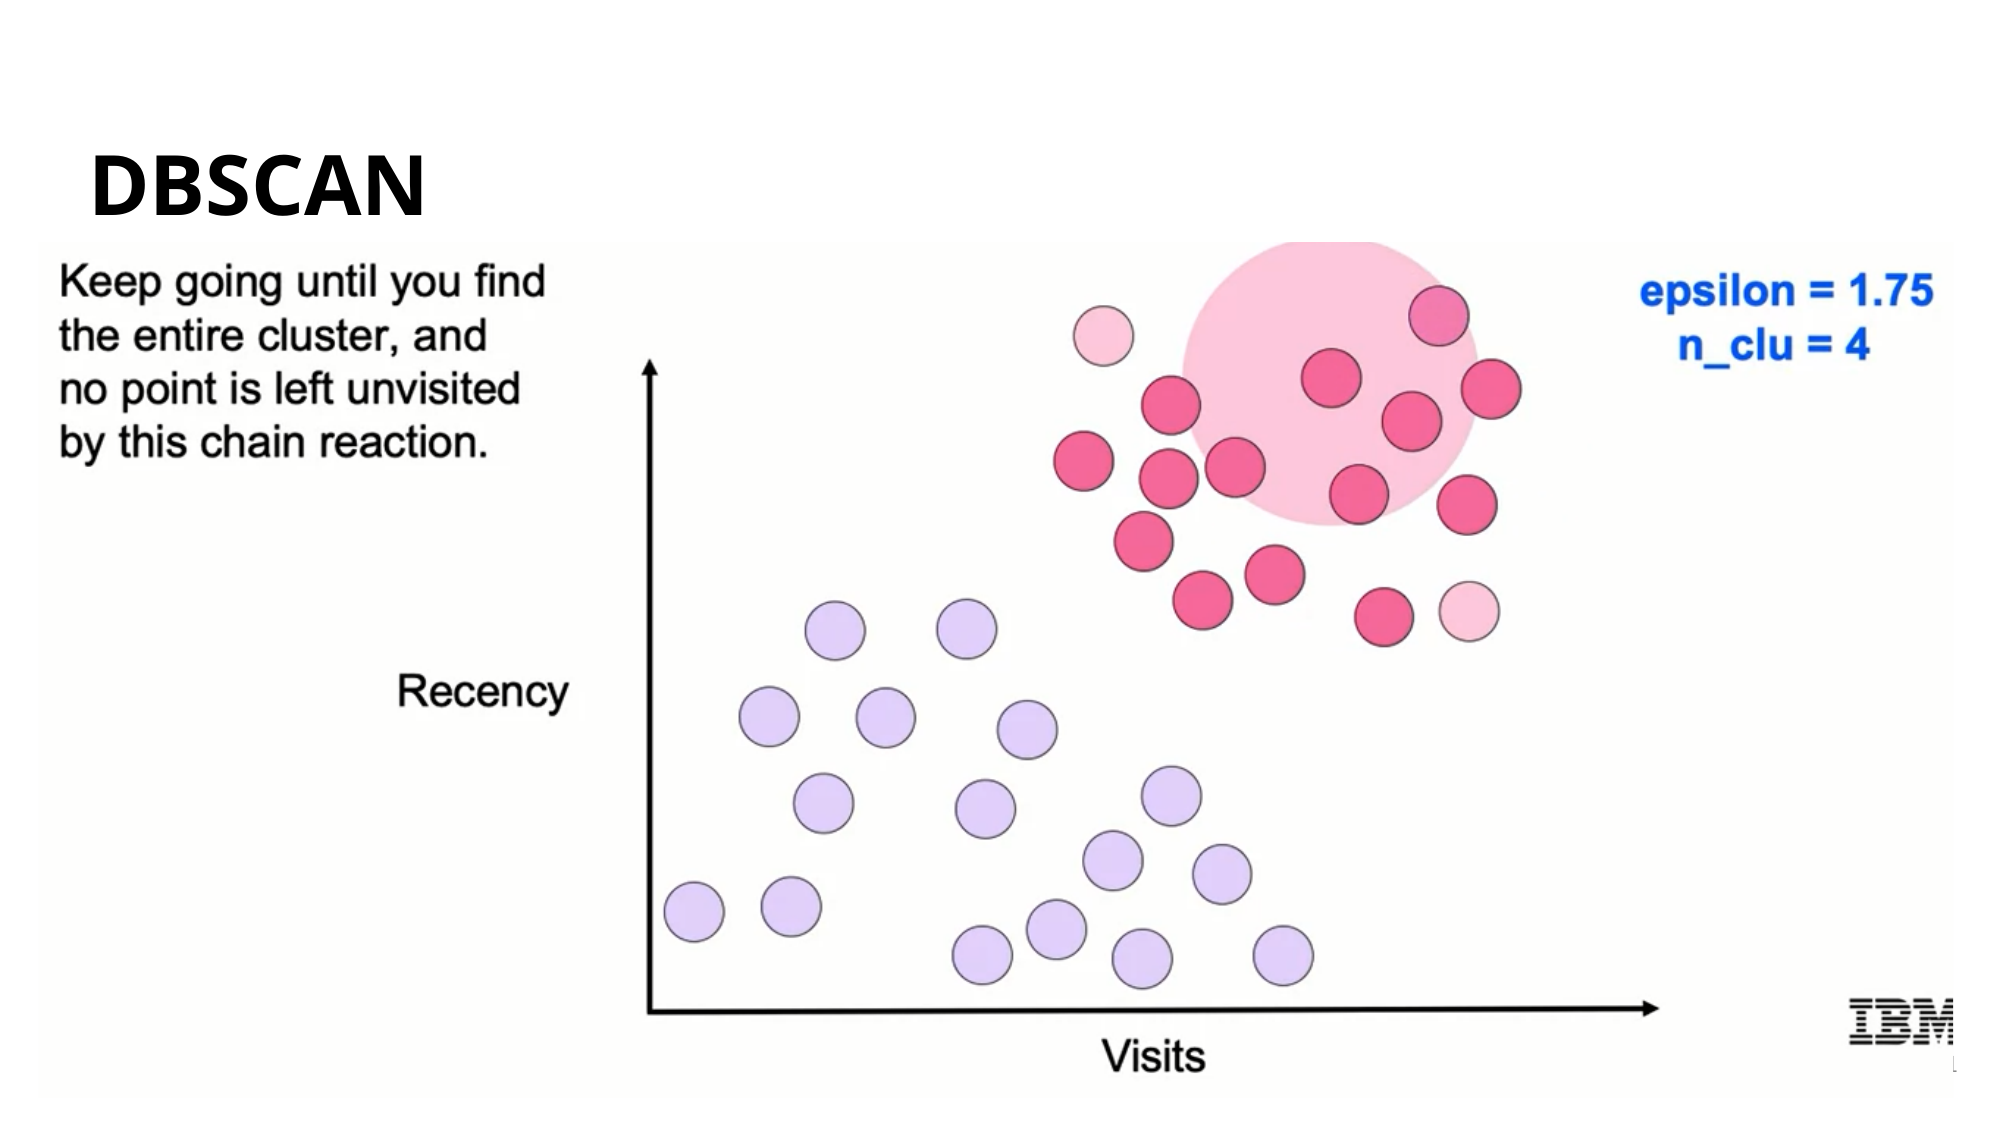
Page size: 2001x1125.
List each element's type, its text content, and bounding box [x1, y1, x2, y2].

title DBSCAN [68, 97, 1932, 223]
picture [38, 242, 1954, 1098]
slide_number 21 [1853, 1019, 1974, 1106]
